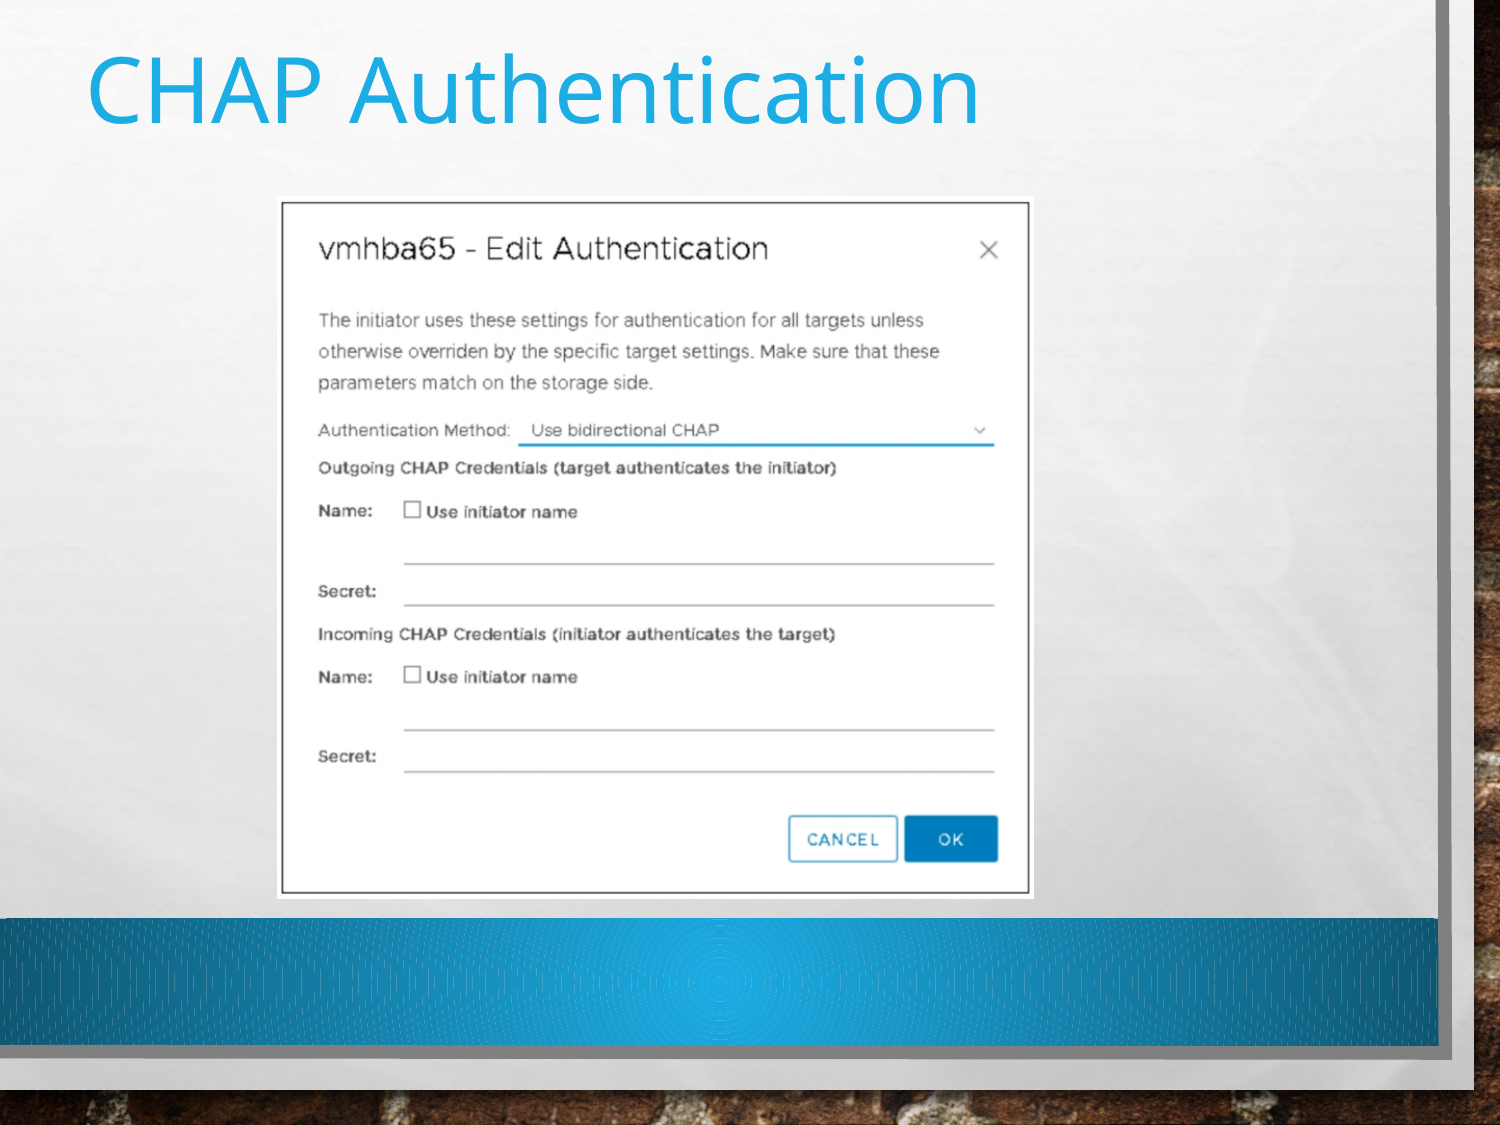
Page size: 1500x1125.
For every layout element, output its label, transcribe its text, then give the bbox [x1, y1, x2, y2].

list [277, 196, 1034, 899]
title CHAP Authentication [70, 0, 1421, 188]
picture [0, 0, 1500, 1125]
